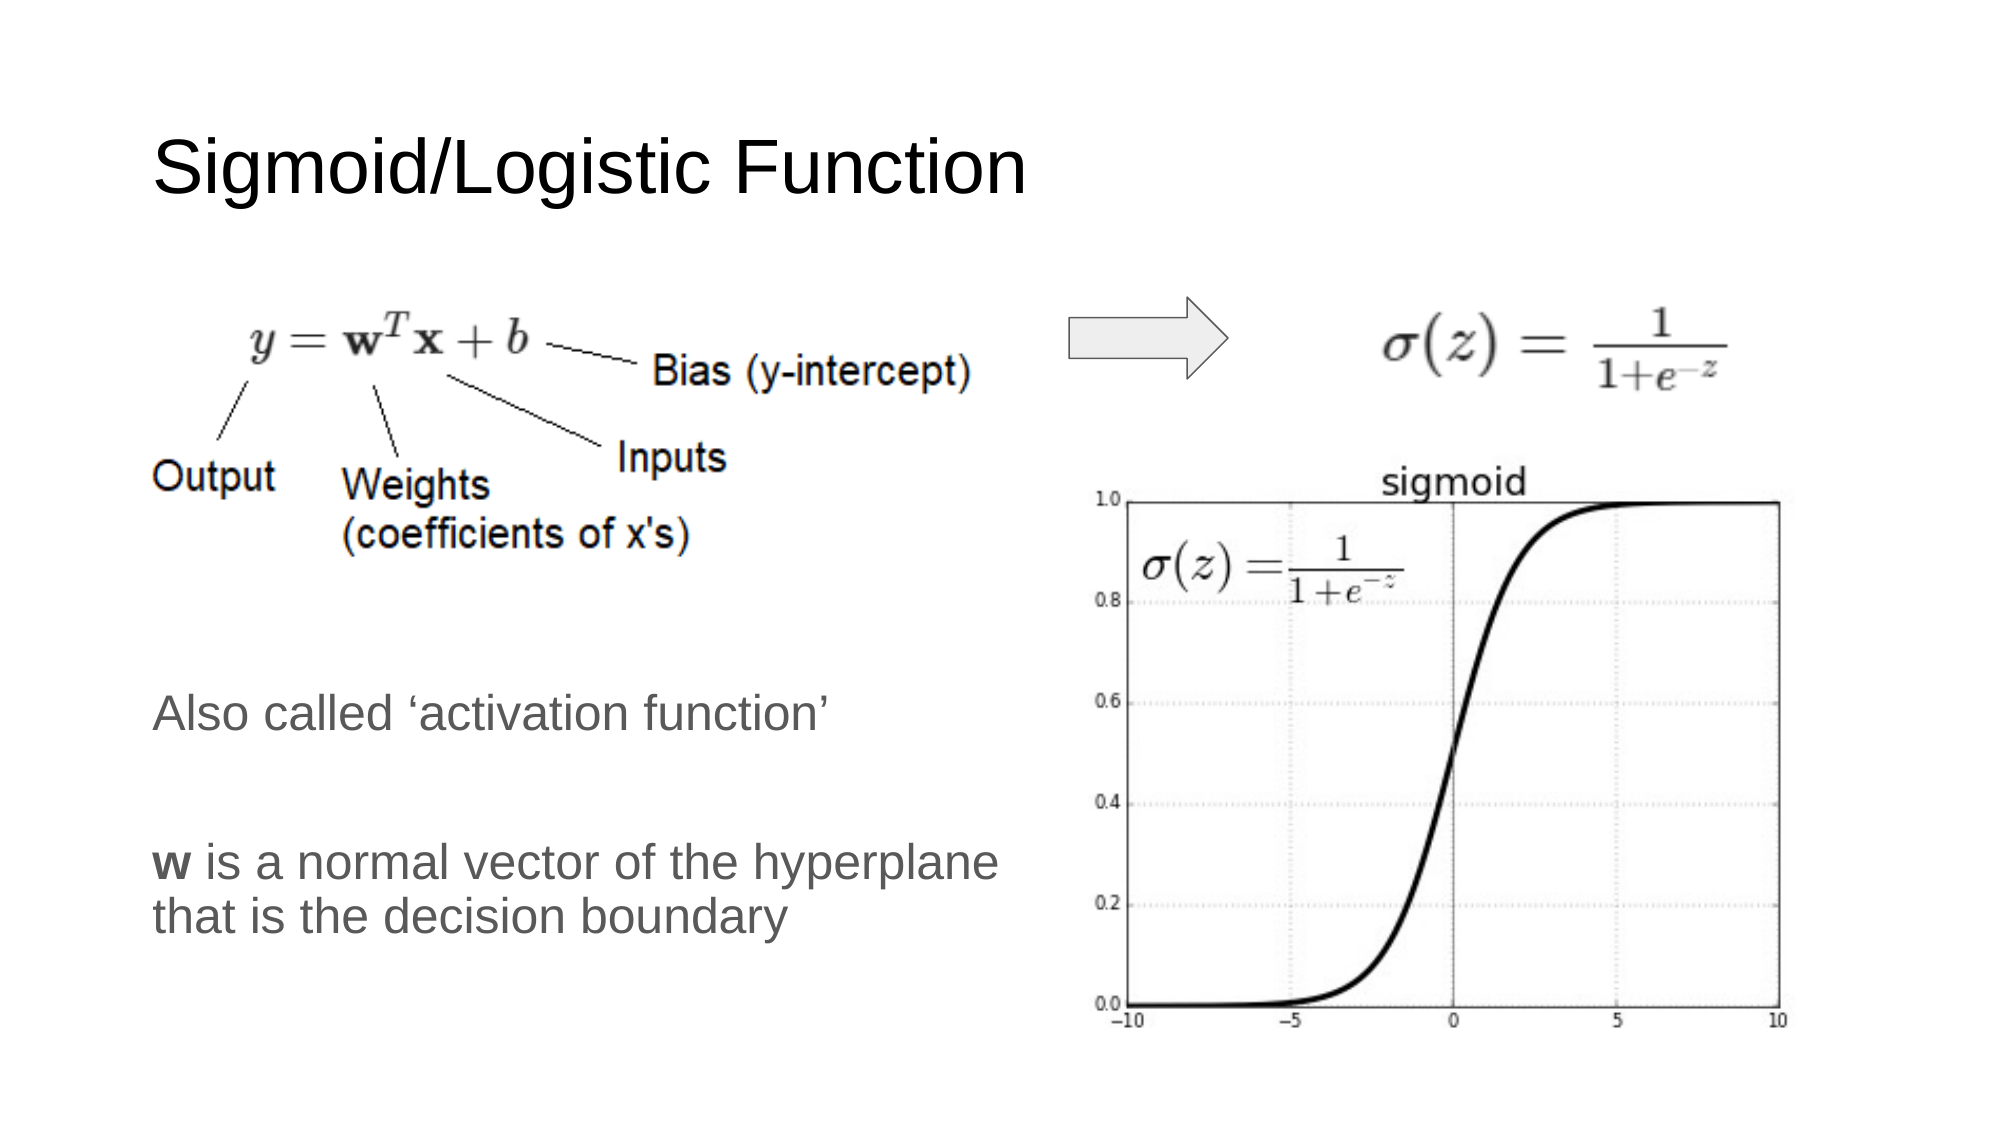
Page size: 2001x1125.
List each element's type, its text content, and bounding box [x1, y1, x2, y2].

list Also called ‘activation function’ w is a normal vector of the hyperplane that is the decision boundary [137, 299, 1863, 1014]
picture [139, 296, 980, 574]
picture [1372, 296, 1739, 410]
title Sigmoid/Logistic Function [137, 59, 1863, 278]
picture [1022, 439, 1863, 1070]
text_box [1069, 297, 1229, 379]
